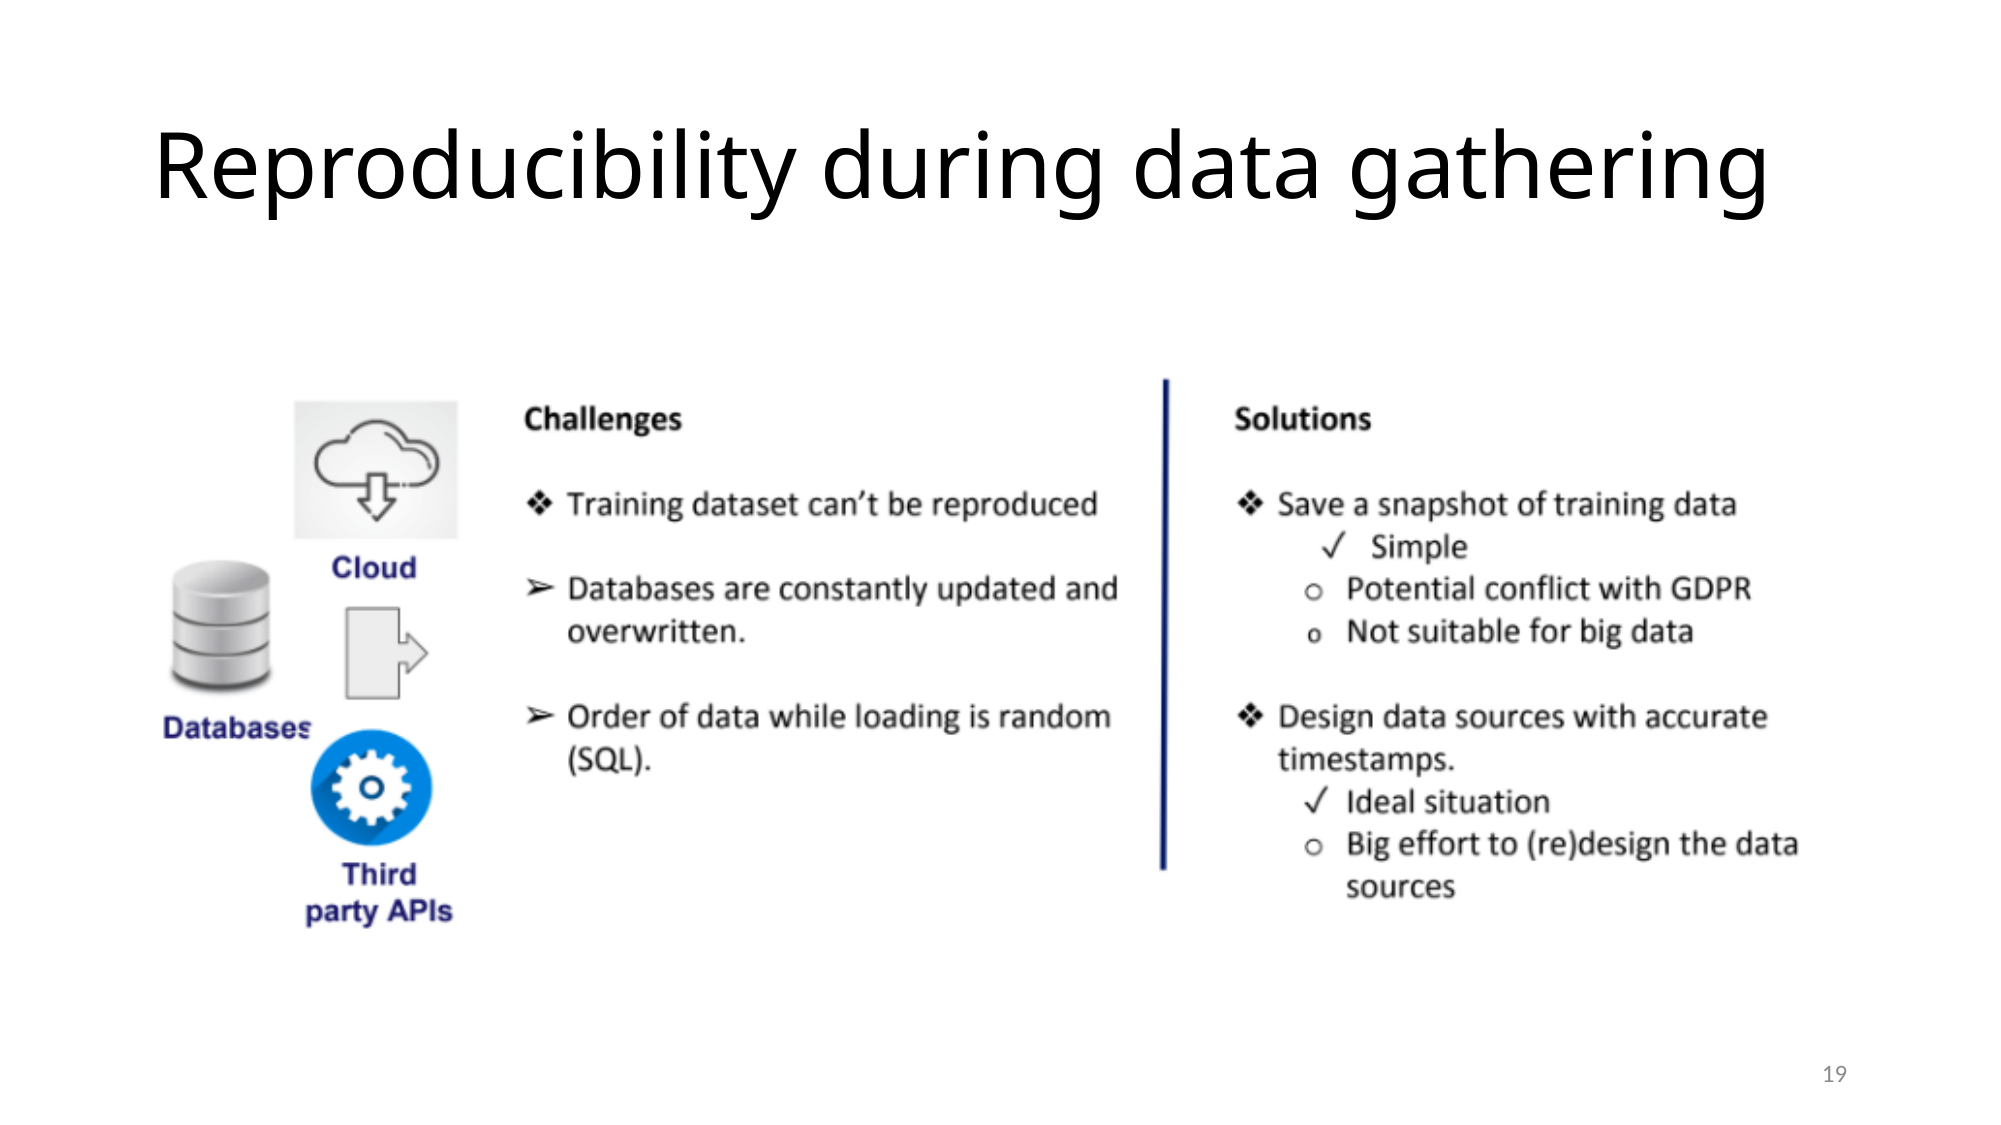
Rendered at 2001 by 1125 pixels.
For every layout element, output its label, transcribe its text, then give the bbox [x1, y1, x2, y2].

title Reproducibility during data gathering [137, 59, 1863, 278]
slide_number 19 [1412, 1042, 1863, 1103]
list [137, 355, 1863, 958]
